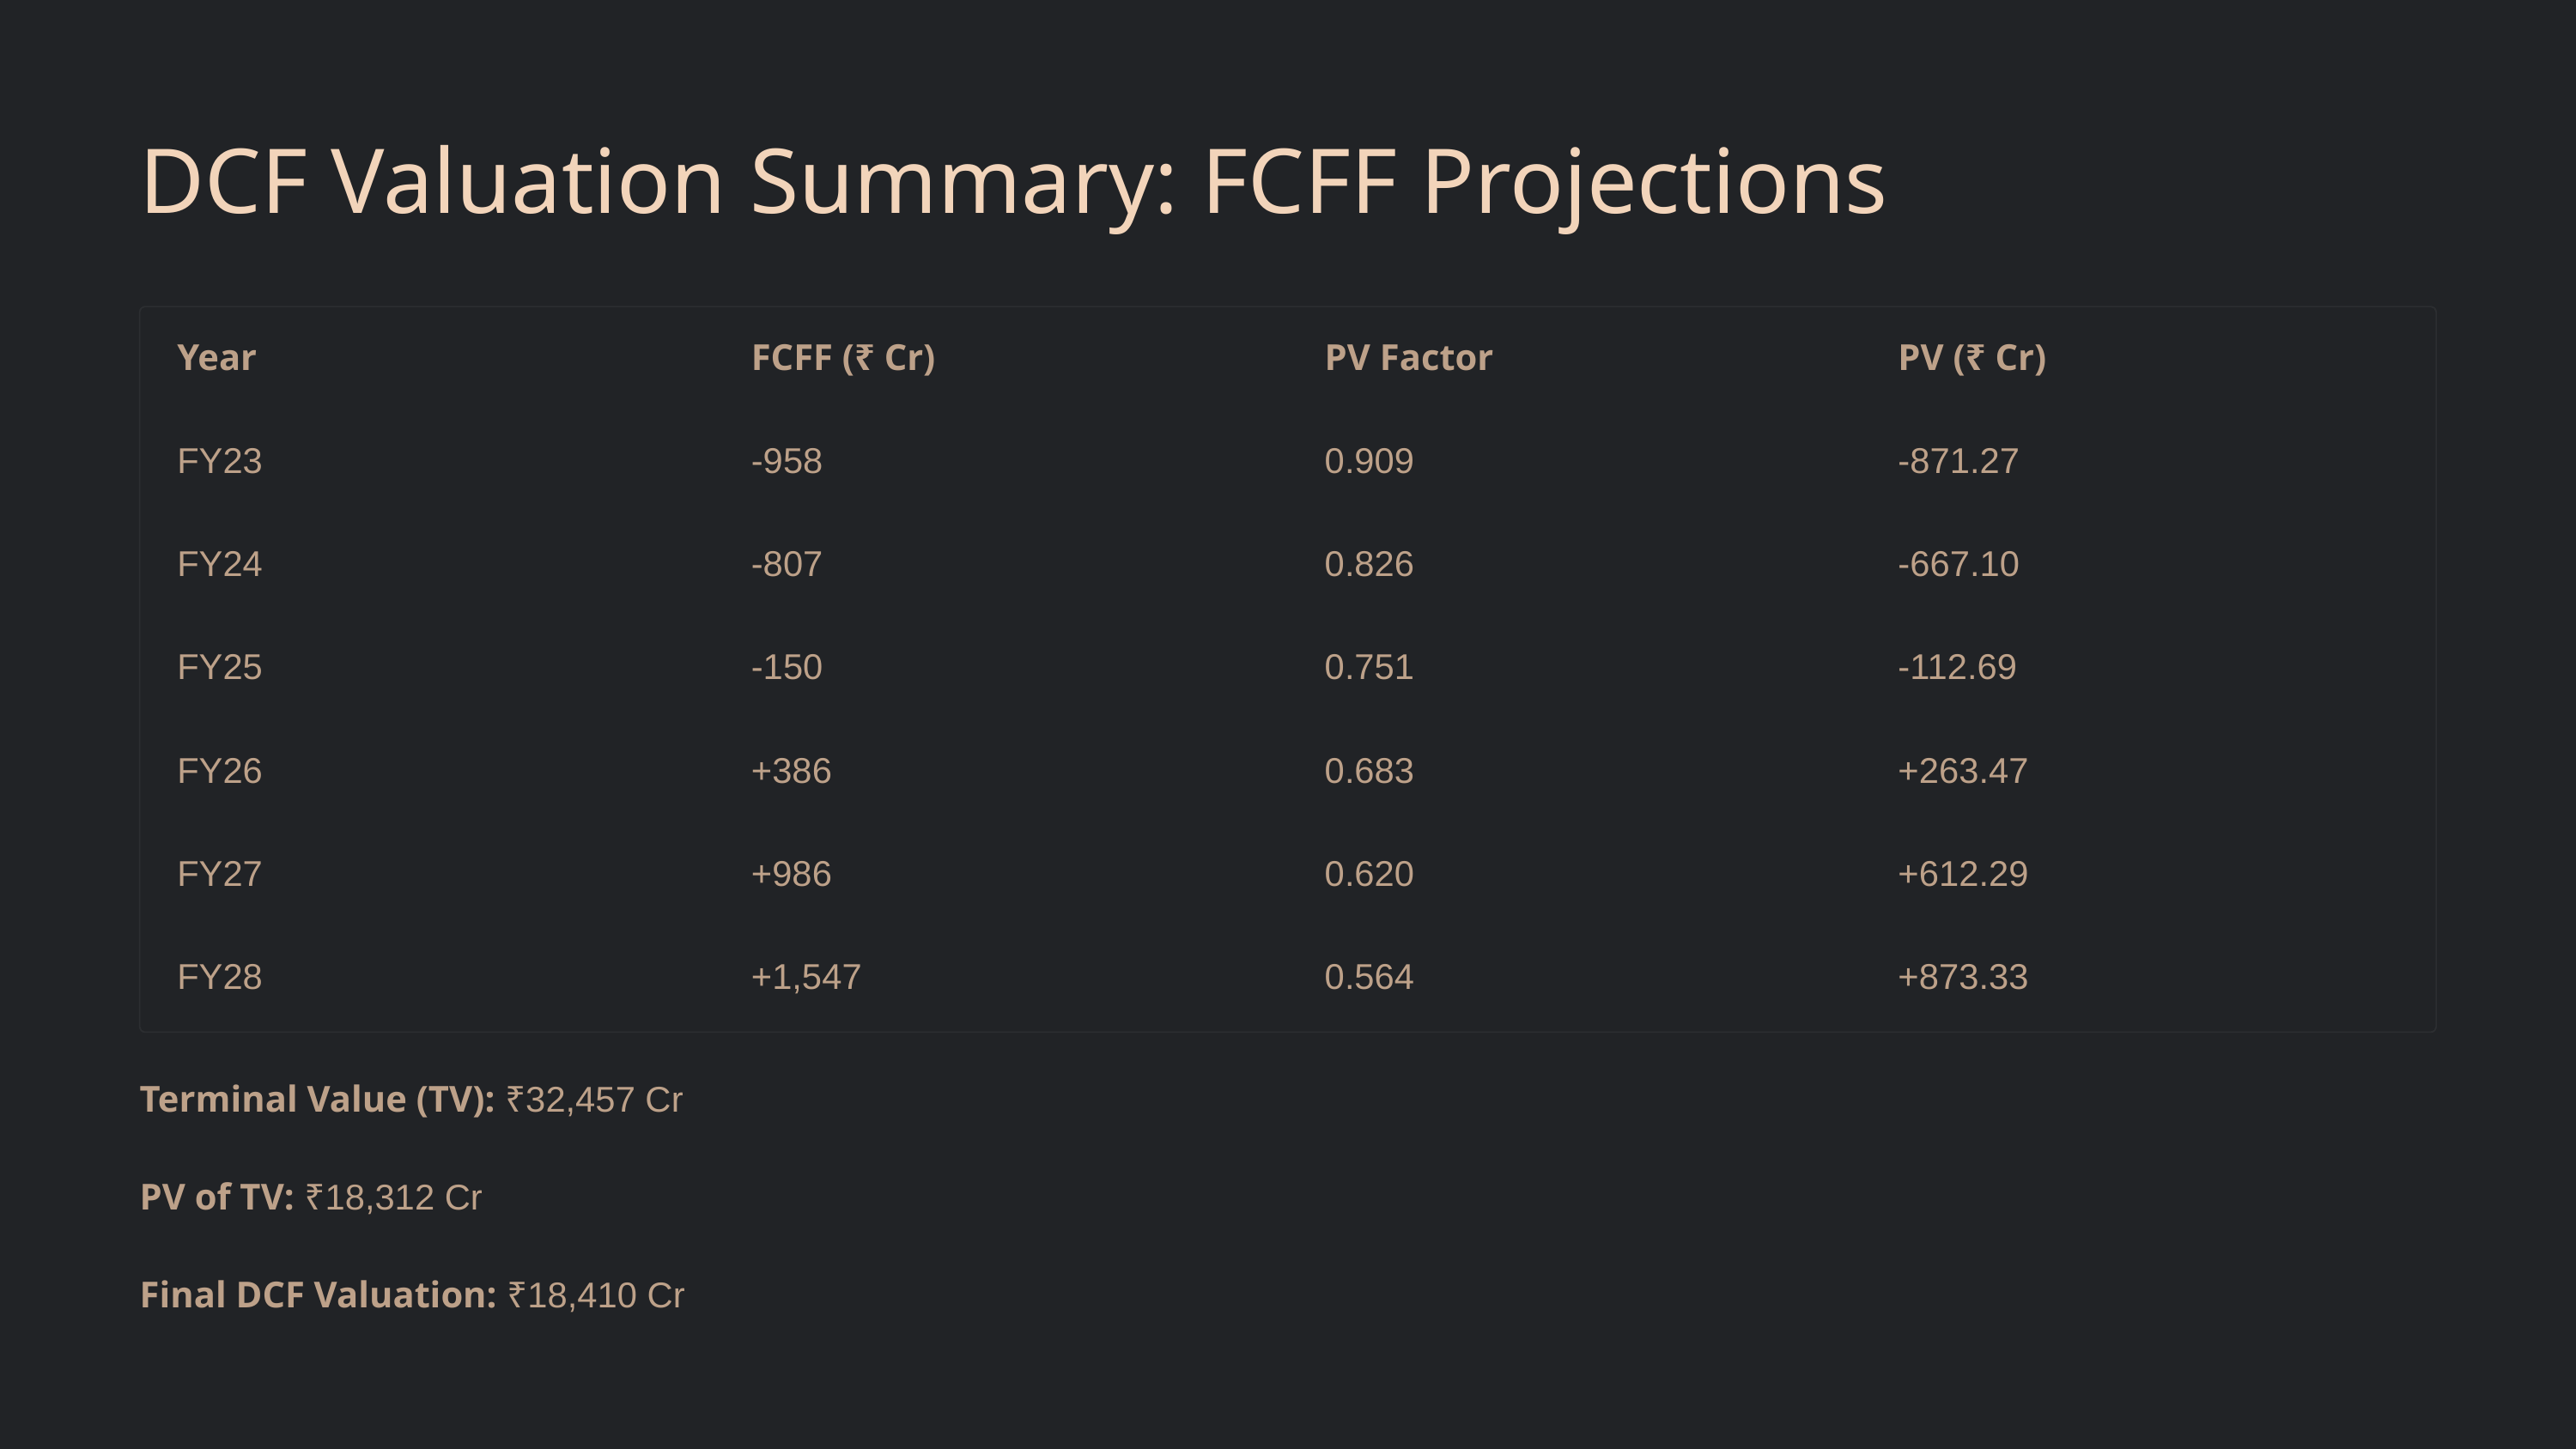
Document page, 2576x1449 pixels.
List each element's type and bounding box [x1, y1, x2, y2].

text_box [141, 514, 2435, 617]
text_box [141, 927, 2435, 1032]
text_box [0, 0, 2576, 1449]
text_box [141, 617, 2435, 720]
text_box [141, 410, 2435, 513]
text_box [141, 824, 2435, 927]
text_box [141, 720, 2435, 823]
text_box [141, 307, 2435, 410]
